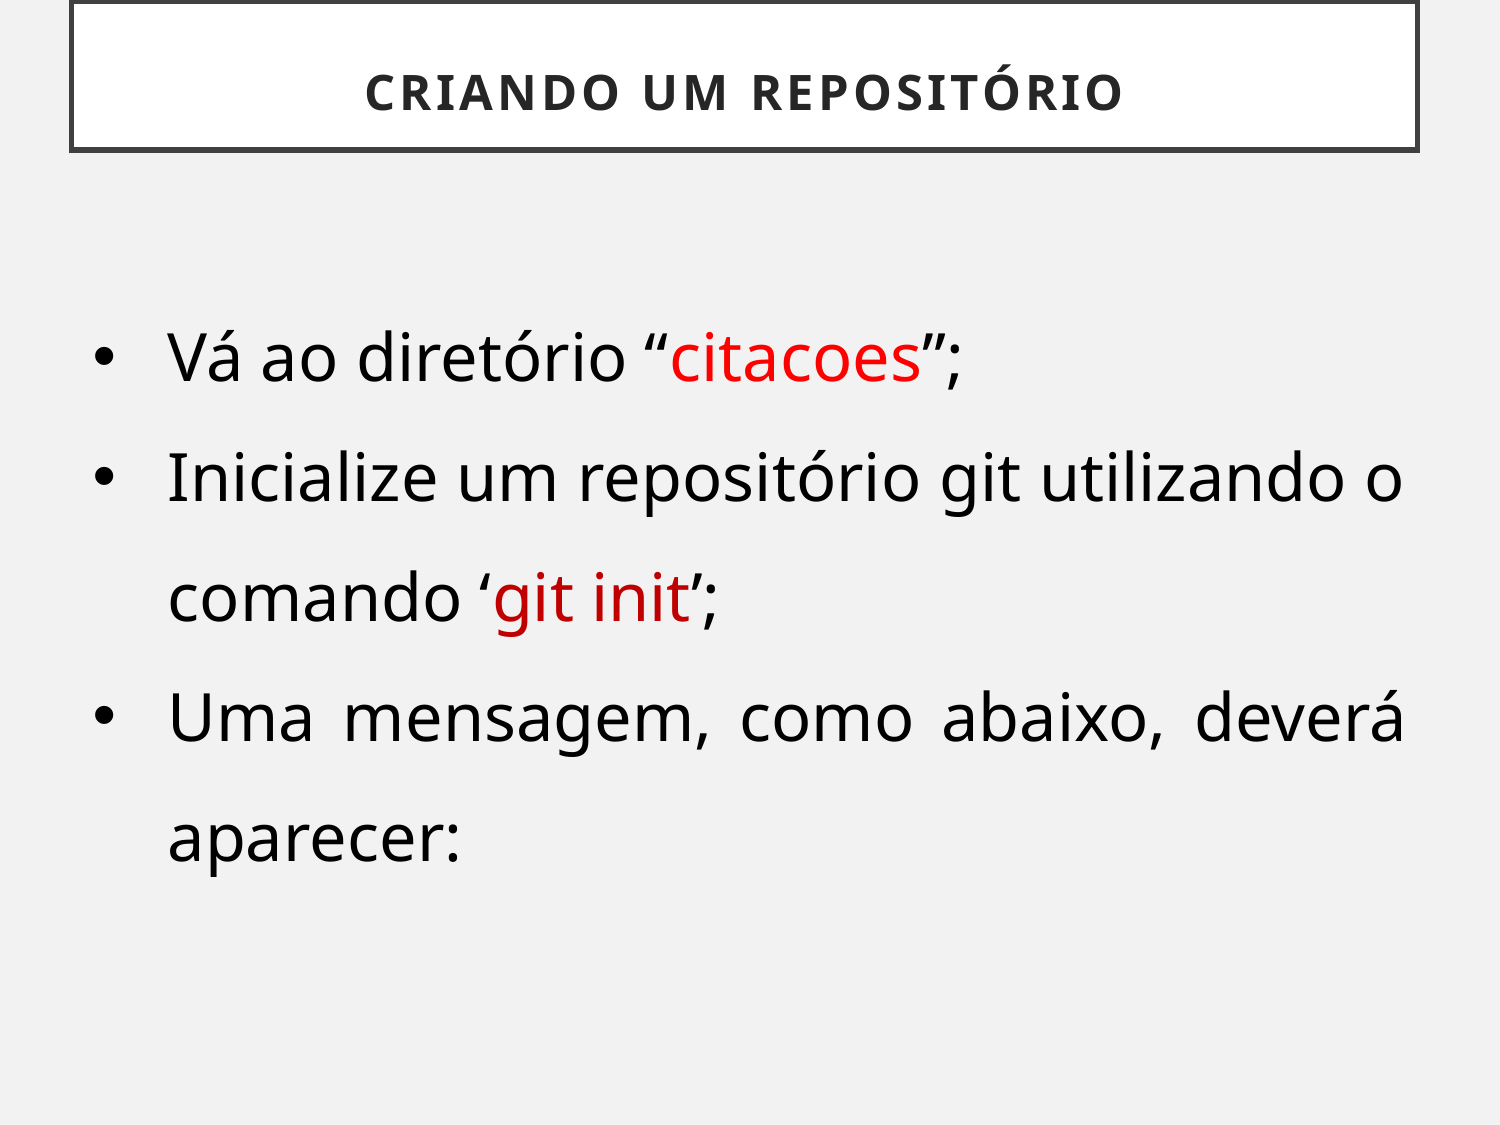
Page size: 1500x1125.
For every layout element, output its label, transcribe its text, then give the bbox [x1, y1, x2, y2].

text_box Vá ao diretório “citacoes”; Inicialize um repositório git utilizando o comando ‘git init’; Uma mensagem, como abaixo, deverá aparecer: [78, 187, 1422, 1125]
title CRIANDO UM REPOSITÓRIO [69, 0, 1420, 153]
